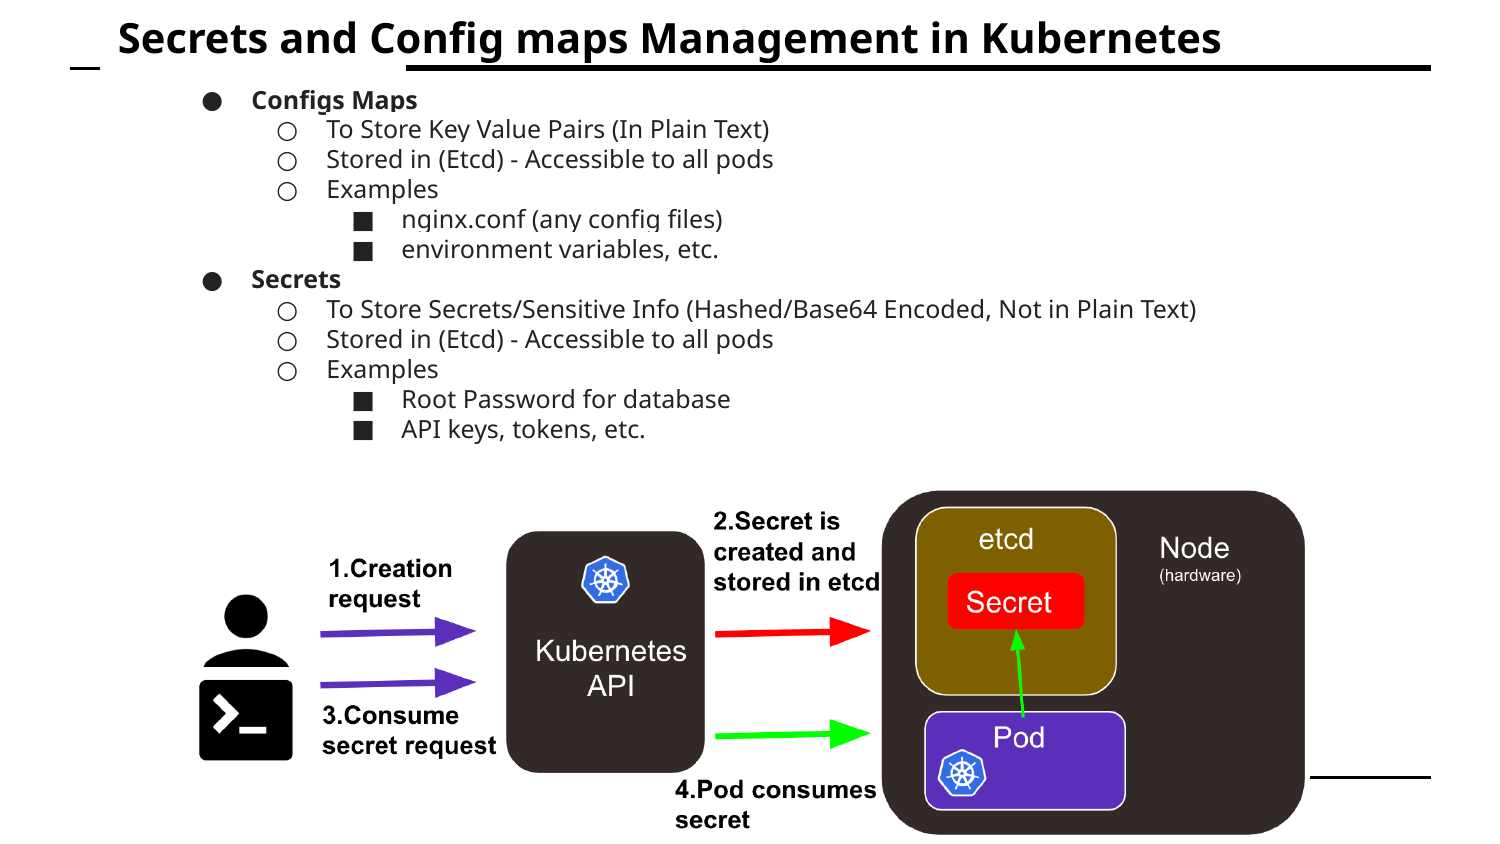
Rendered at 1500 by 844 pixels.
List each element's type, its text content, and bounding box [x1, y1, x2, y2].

title Secrets and Config maps Management in Kubernetes [102, 0, 1308, 102]
text_box Configs Maps To Store Key Value Pairs (In Plain Text) Stored in (Etcd) - Accessible to all pods Examples nginx.conf (any config files) environment variables, etc. Secrets To Store Secrets/Sensitive Info (Hashed/Base64 Encoded, Not in Plain Text) Stored in (Etcd) - Accessible to all pods Examples Root Password for database API keys, tokens, etc. [161, 69, 1310, 459]
picture [189, 480, 1311, 844]
